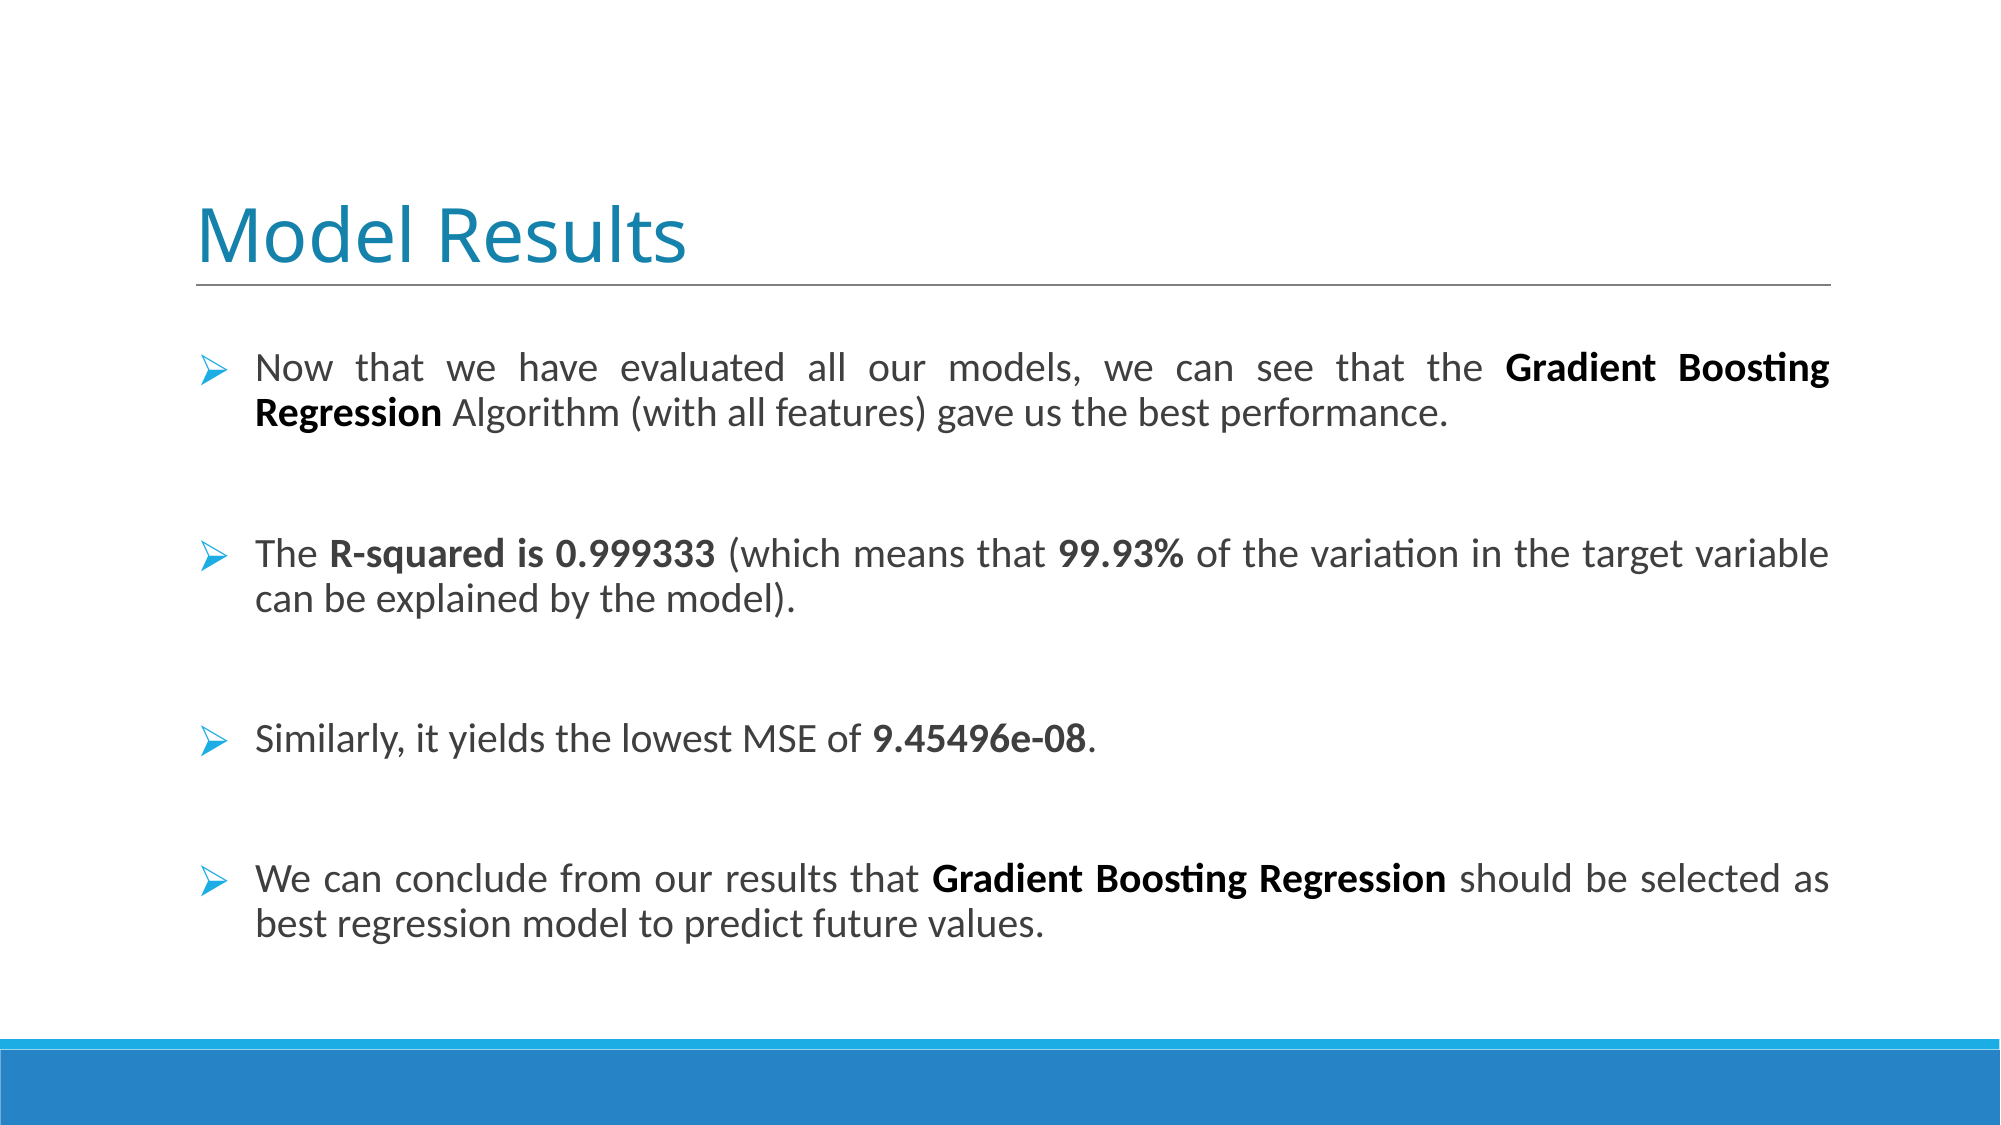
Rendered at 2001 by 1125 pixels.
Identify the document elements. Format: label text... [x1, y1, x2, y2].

title Model Results [180, 146, 1830, 285]
list Now that we have evaluated all our models, we can see that the Gradient Boosting Regression Algorithm (with all features) gave us the best performance. The R-squared is 0.999333 (which means that 99.93% of the variation in the target variable can be explained by the model). Similarly, it yields the lowest MSE of 9.45496e-08. We can conclude from our results that Gradient Boosting Regression should be selected as best regression model to predict future values. [180, 338, 1830, 999]
